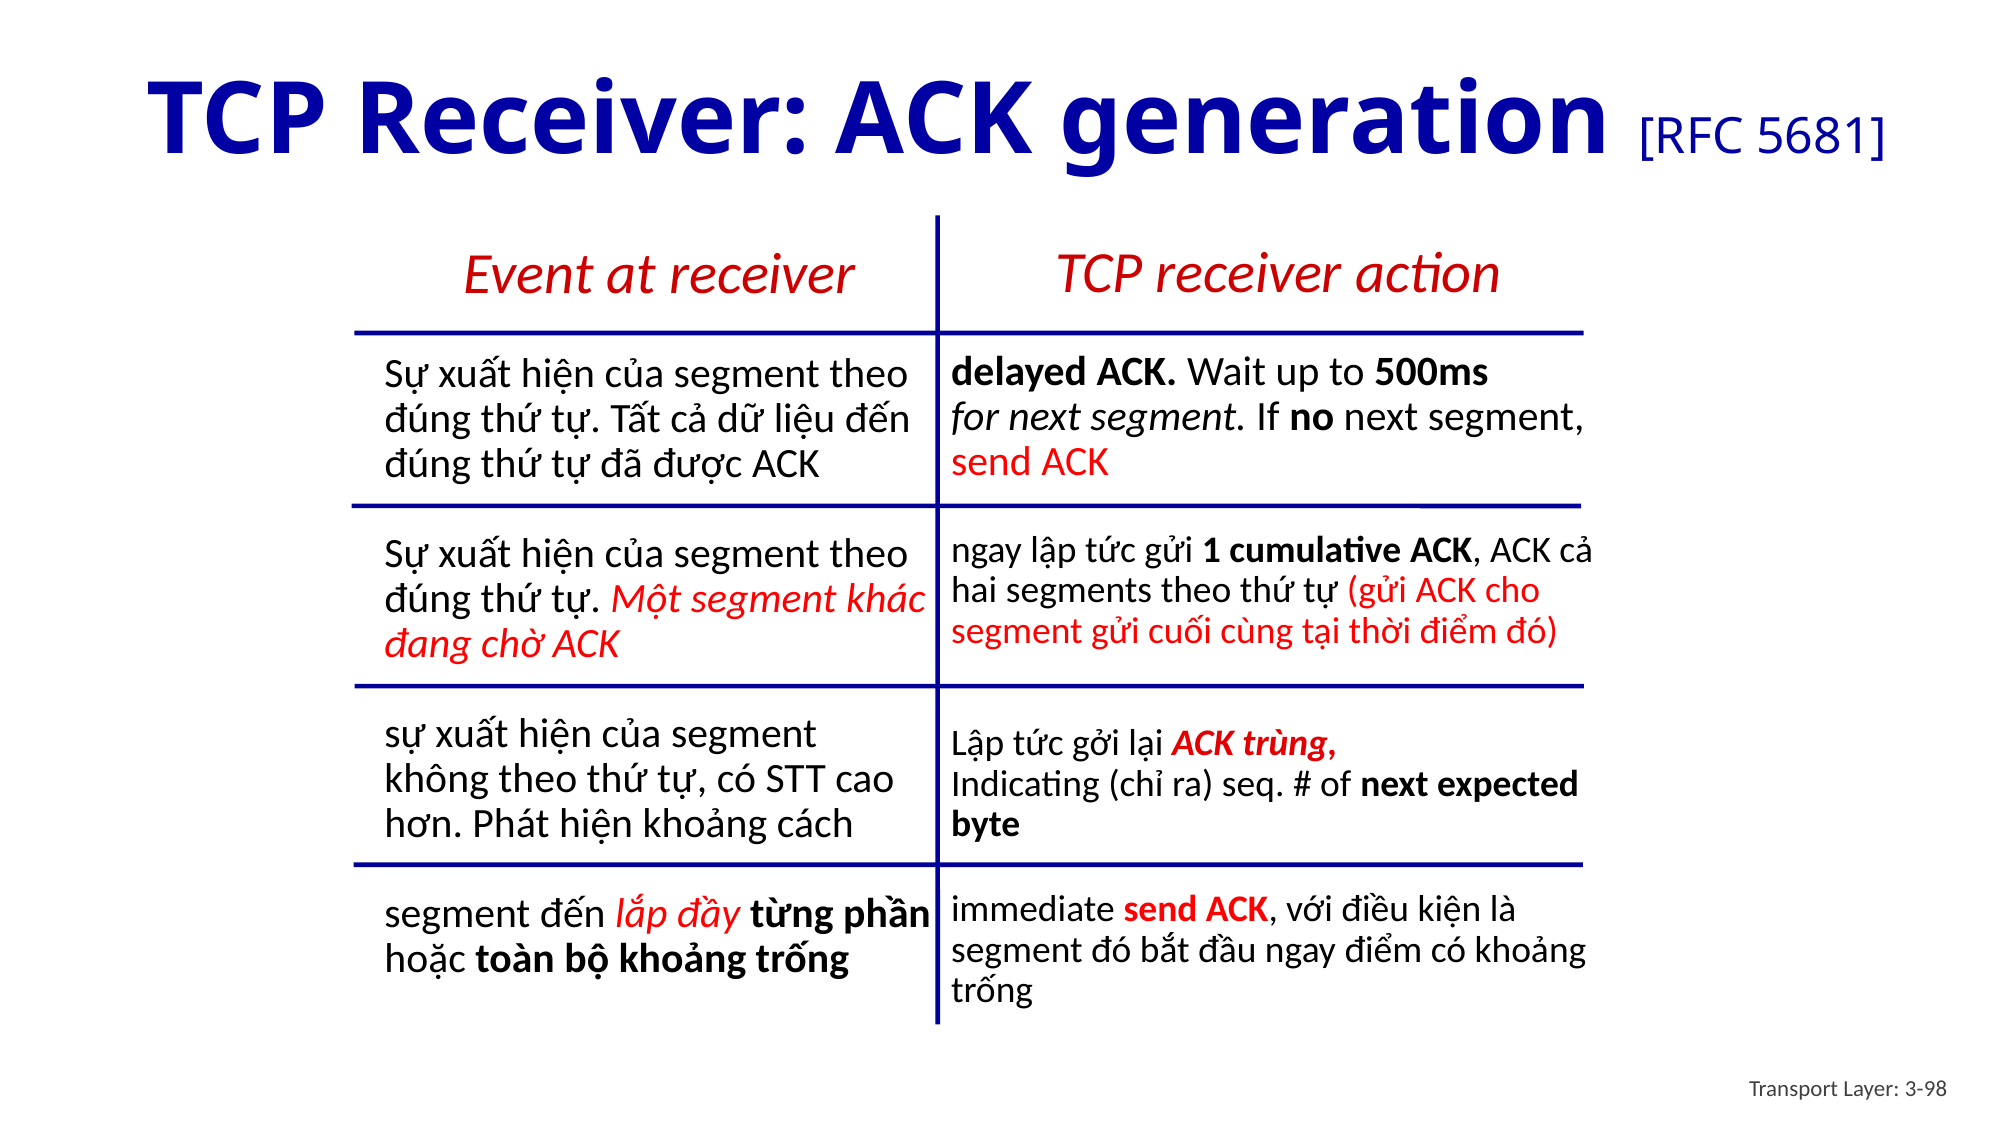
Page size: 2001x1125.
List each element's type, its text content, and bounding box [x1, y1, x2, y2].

title TCP Receiver: ACK generation [RFC 5681] [131, 47, 2000, 195]
text_box Event at receiver Sự xuất hiện của segment theo đúng thứ tự. Tất cả dữ liệu đến đúng thứ tự đã được ACK Sự xuất hiện của segment theo đúng thứ tự. Một segment khác đang chờ ACK sự xuất hiện của segment không theo thứ tự, có STT cao hơn. Phát hiện khoảng cách segment đến lắp đầy từng phần hoặc toàn bộ khoảng trống [369, 865, 936, 989]
text_box Event at receiver Sự xuất hiện của segment theo đúng thứ tự. Tất cả dữ liệu đến đúng thứ tự đã được ACK Sự xuất hiện của segment theo đúng thứ tự. Một segment khác đang chờ ACK sự xuất hiện của segment không theo thứ tự, có STT cao hơn. Phát hiện khoảng cách segment đến lắp đầy từng phần hoặc toàn bộ khoảng trống [369, 236, 936, 332]
slide_number Transport Layer: 3-98 [1512, 1056, 1963, 1117]
text_box Event at receiver Sự xuất hiện của segment theo đúng thứ tự. Tất cả dữ liệu đến đúng thứ tự đã được ACK Sự xuất hiện của segment theo đúng thứ tự. Một segment khác đang chờ ACK sự xuất hiện của segment không theo thứ tự, có STT cao hơn. Phát hiện khoảng cách segment đến lắp đầy từng phần hoặc toàn bộ khoảng trống [369, 333, 936, 505]
text_box Event at receiver Sự xuất hiện của segment theo đúng thứ tự. Tất cả dữ liệu đến đúng thứ tự đã được ACK Sự xuất hiện của segment theo đúng thứ tự. Một segment khác đang chờ ACK sự xuất hiện của segment không theo thứ tự, có STT cao hơn. Phát hiện khoảng cách segment đến lắp đầy từng phần hoặc toàn bộ khoảng trống [369, 687, 936, 864]
text_box TCP receiver action delayed ACK. Wait up to 500ms for next segment. If no next segment, send ACK ngay lập tức gửi 1 cumulative ACK, ACK cả hai segments theo thứ tự (gửi ACK cho segment gửi cuối cùng tại thời điểm đó) Lập tức gởi lại ACK trùng, Indicating (chỉ ra) seq. # of next expected byte immediate send ACK, với điều kiện là segment đó bắt đầu ngay điểm có khoảng trống [938, 234, 1621, 1019]
text_box Event at receiver Sự xuất hiện của segment theo đúng thứ tự. Tất cả dữ liệu đến đúng thứ tự đã được ACK Sự xuất hiện của segment theo đúng thứ tự. Một segment khác đang chờ ACK sự xuất hiện của segment không theo thứ tự, có STT cao hơn. Phát hiện khoảng cách segment đến lắp đầy từng phần hoặc toàn bộ khoảng trống [369, 506, 936, 686]
